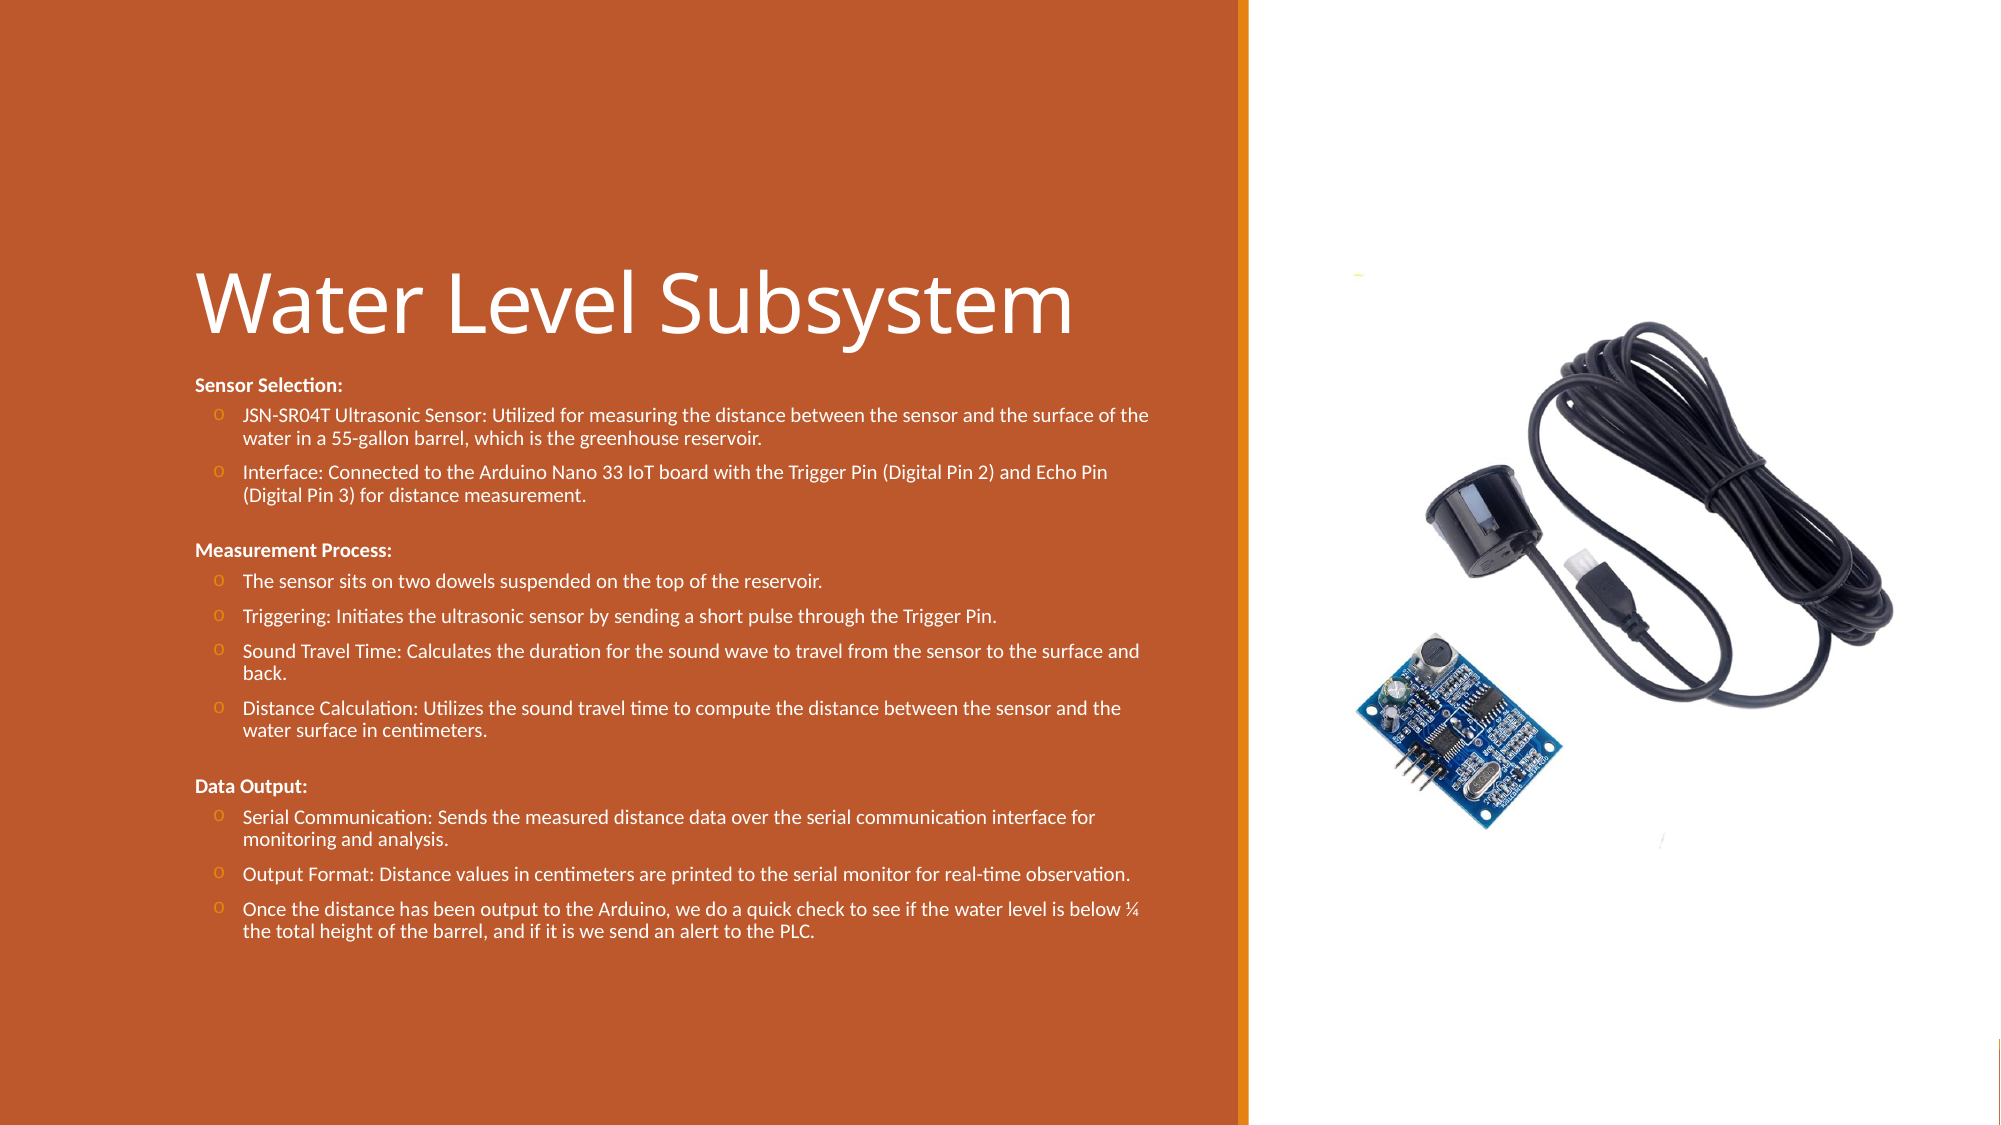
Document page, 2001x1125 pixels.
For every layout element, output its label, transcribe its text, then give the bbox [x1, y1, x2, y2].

picture [1353, 272, 1895, 849]
title Water Level Subsystem [180, 84, 1161, 359]
text_box [1250, 0, 2000, 1125]
text_box [1237, 0, 1250, 1125]
text_box [0, 0, 1237, 1125]
list Sensor Selection: JSN-SR04T Ultrasonic Sensor: Utilized for measuring the distance between the sensor and the surface of the water in a 55-gallon barrel, which is the greenhouse reservoir. Interface: Connected to the Arduino Nano 33 IoT board with the Trigger Pin (Digital Pin 2) and Echo Pin (Digital Pin 3) for distance measurement. Measurement Process: The sensor sits on two dowels suspended on the top of the reservoir. Triggering: Initiates the ultrasonic sensor by sending a short pulse through the Trigger Pin. Sound Travel Time: Calculates the duration for the sound wave to travel from the sensor to the surface and back. Distance Calculation: Utilizes the sound travel time to compute the distance between the sensor and the water surface in centimeters. Data Output: Serial Communication: Sends the measured distance data over the serial communication interface for monitoring and analysis. Output Format: Distance values in centimeters are printed to the serial monitor for real-time observation. Once the distance has been output to the Arduino, we do a quick check to see if the water level is below ¼ the total height of the barrel, and if it is we send an alert to the PLC. [180, 366, 1161, 966]
